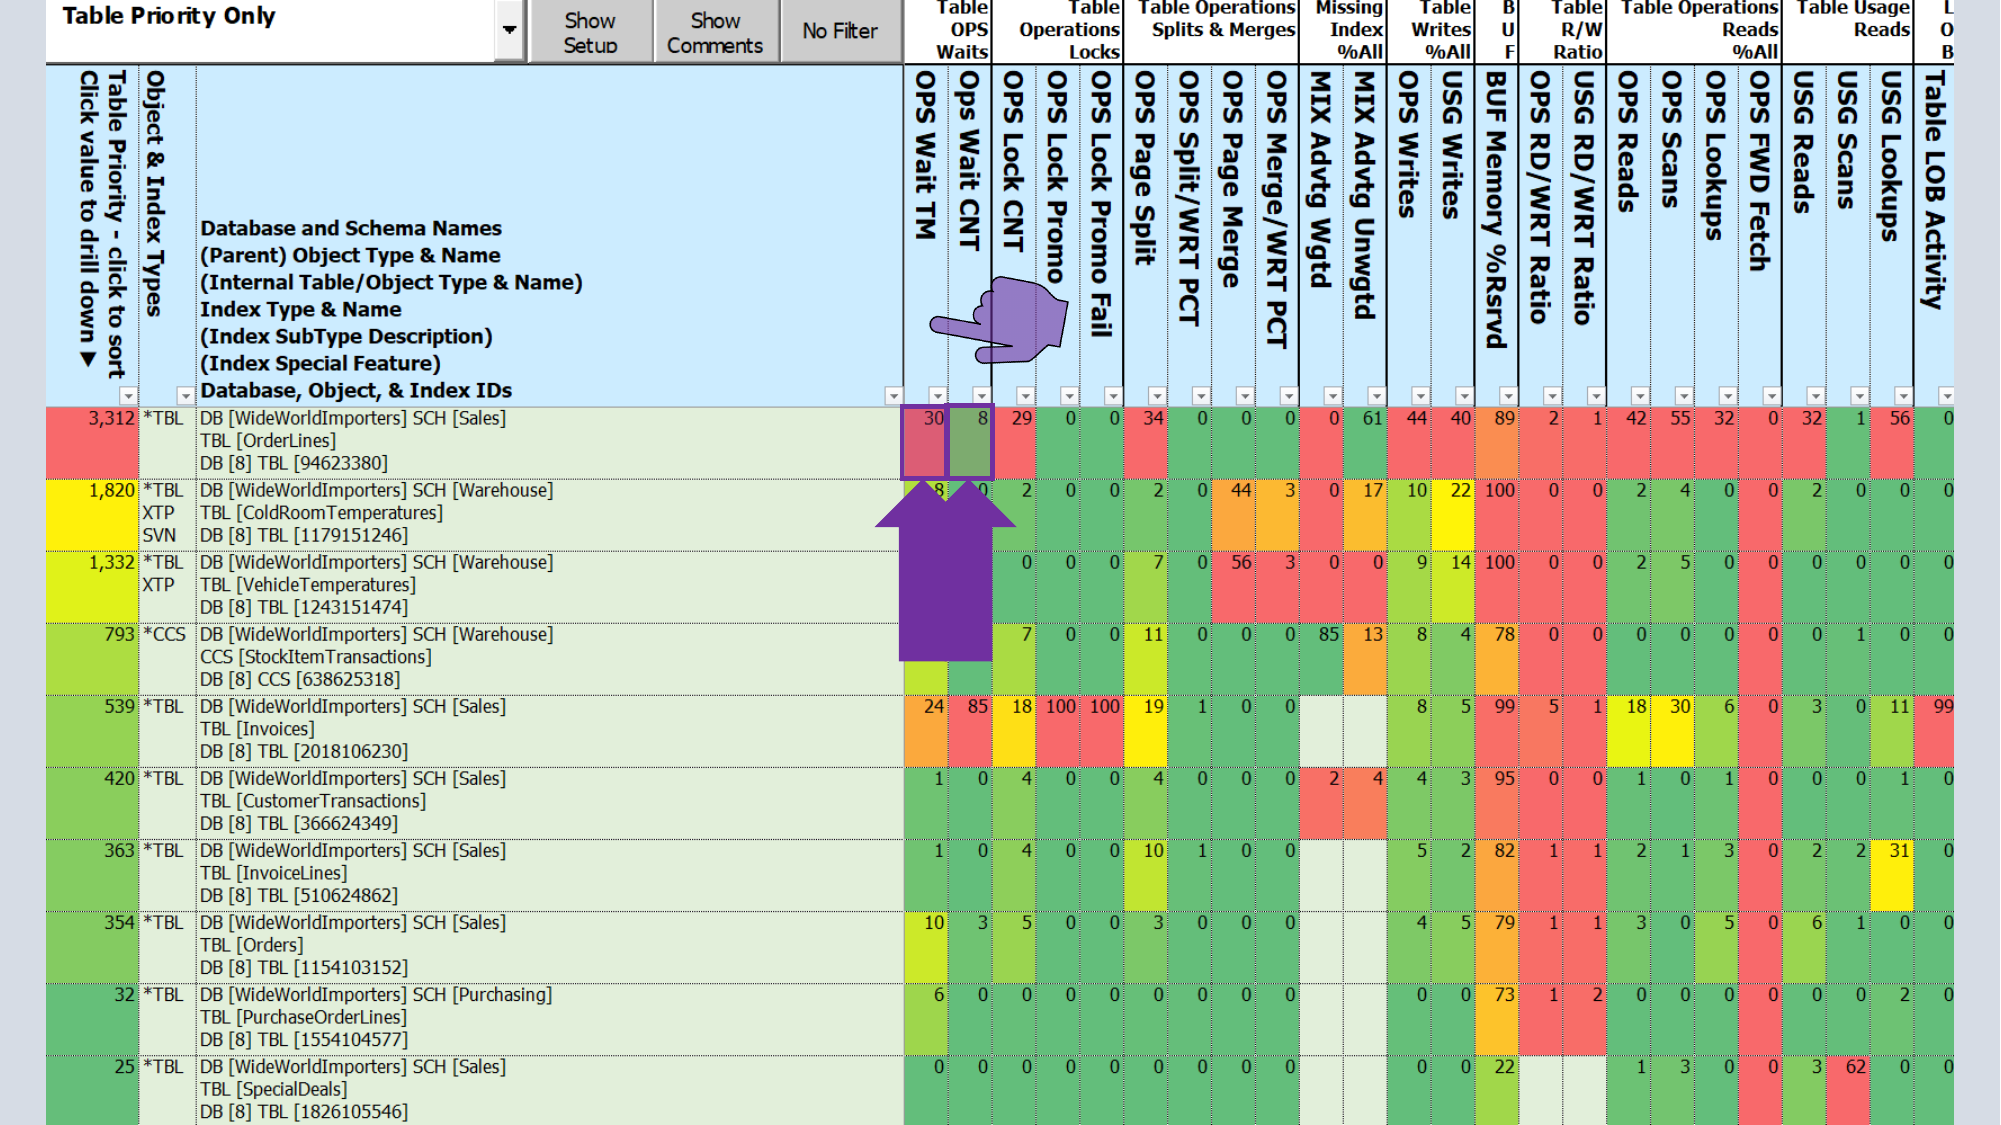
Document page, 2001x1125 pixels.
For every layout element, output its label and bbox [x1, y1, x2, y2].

text_box [920, 479, 1017, 662]
text_box [874, 479, 945, 662]
text_box [945, 404, 994, 479]
text_box [901, 405, 945, 479]
picture [46, 0, 1954, 1125]
